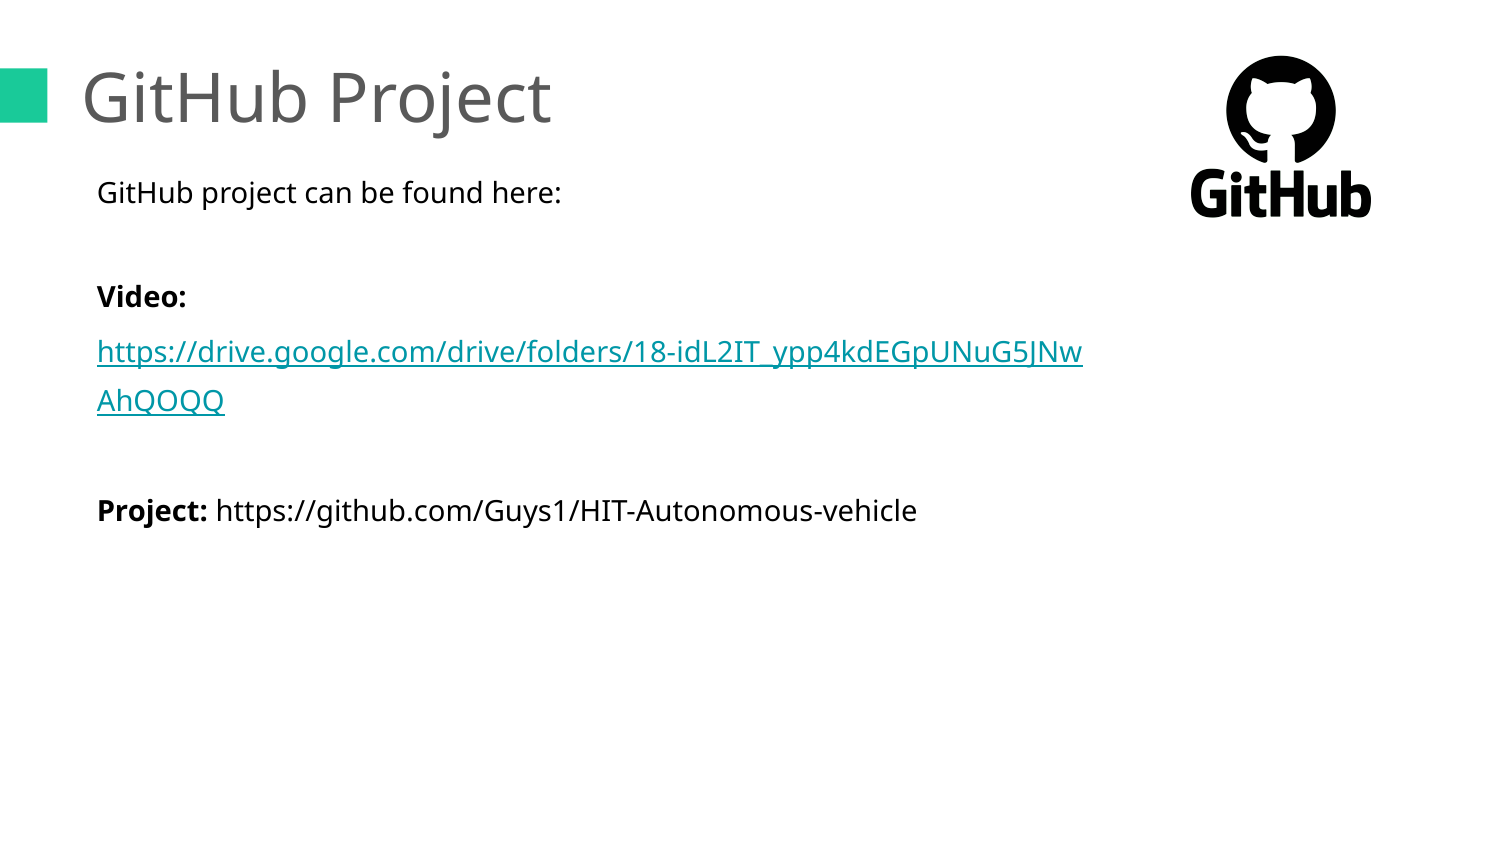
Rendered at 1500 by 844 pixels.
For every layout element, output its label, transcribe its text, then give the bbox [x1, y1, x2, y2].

text_box GitHub project can be found here: Video: https://drive.google.com/drive/folders/18-idL2IT_ypp4kdEGpUNuG5JNwAhQOQQ Project: https://github.com/Guys1/HIT-Autonomous-vehicle [81, 141, 1112, 422]
picture [1133, 53, 1429, 220]
text_box GitHub Project [81, 53, 738, 123]
text_box [0, 68, 48, 123]
